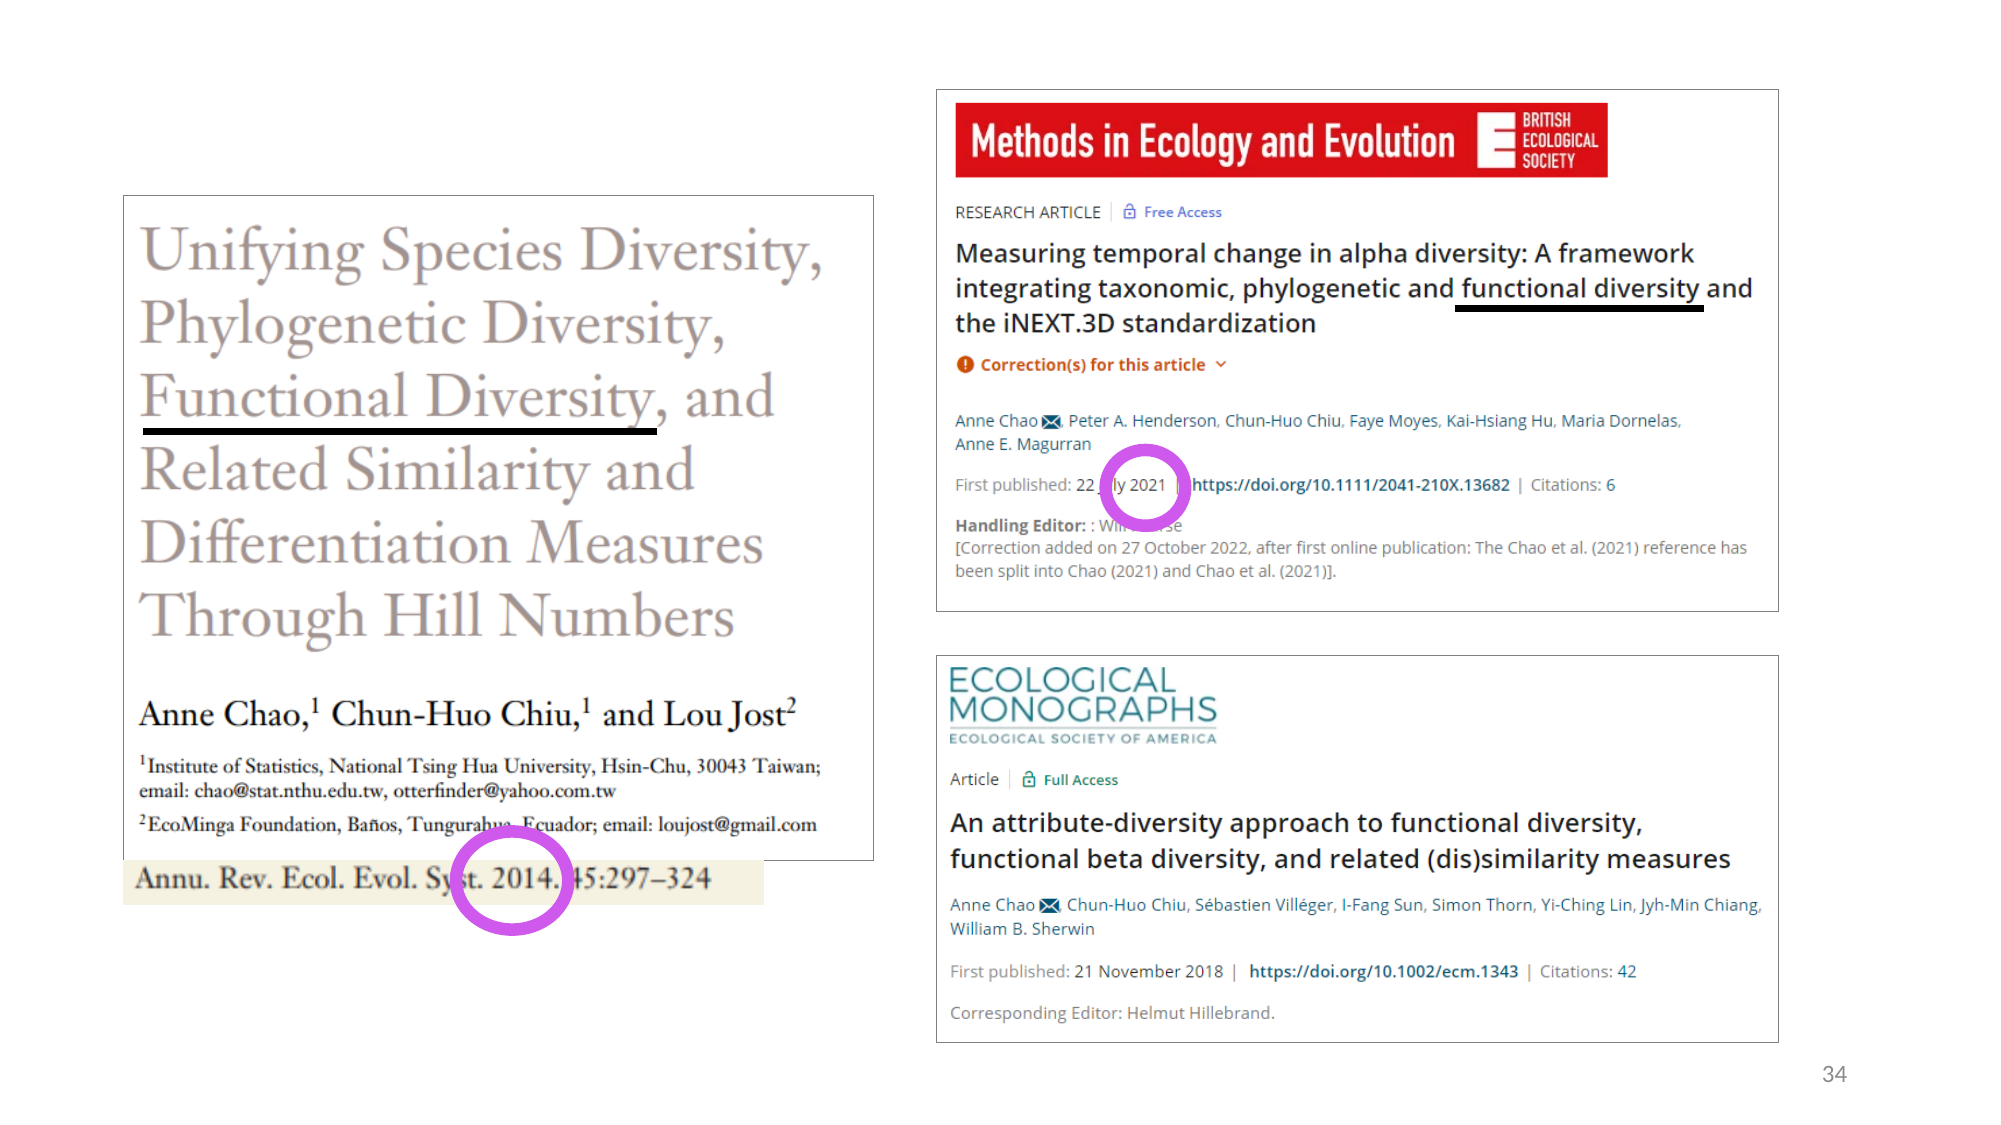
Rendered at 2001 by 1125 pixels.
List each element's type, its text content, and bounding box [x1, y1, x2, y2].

picture [936, 654, 1779, 1043]
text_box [123, 195, 874, 930]
slide_number 34 [1412, 1042, 1863, 1103]
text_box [936, 89, 1779, 612]
